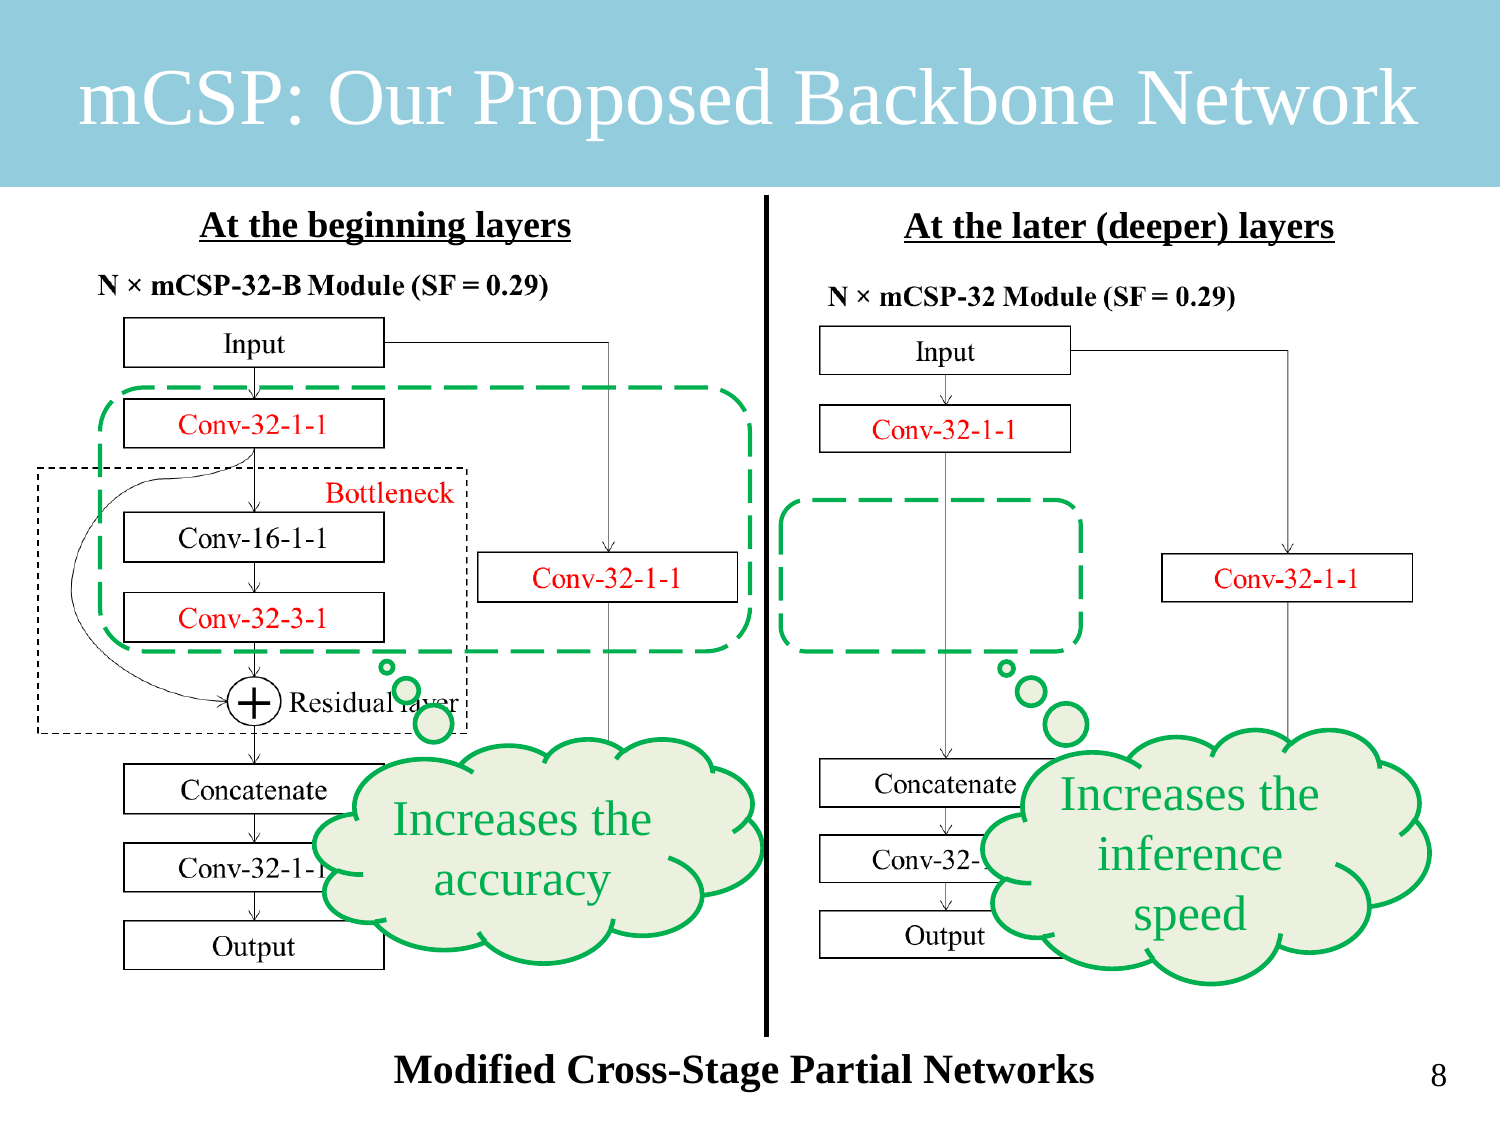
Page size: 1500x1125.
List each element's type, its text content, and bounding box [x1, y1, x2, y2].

text_box At the beginning layers [37, 192, 734, 253]
title mCSP: Our Proposed Backbone Network [0, 0, 1500, 187]
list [37, 256, 738, 982]
text_box At the later (deeper) layers [776, 193, 1463, 254]
text_box Increases the accuracy [741, 778, 762, 885]
text_box Modified Cross-Stage Partial Networks [37, 1034, 1463, 1100]
text_box [741, 401, 753, 638]
text_box Increases the inference speed [1417, 785, 1432, 888]
text_box Increases the inference speed [1171, 977, 1251, 987]
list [775, 268, 1413, 969]
